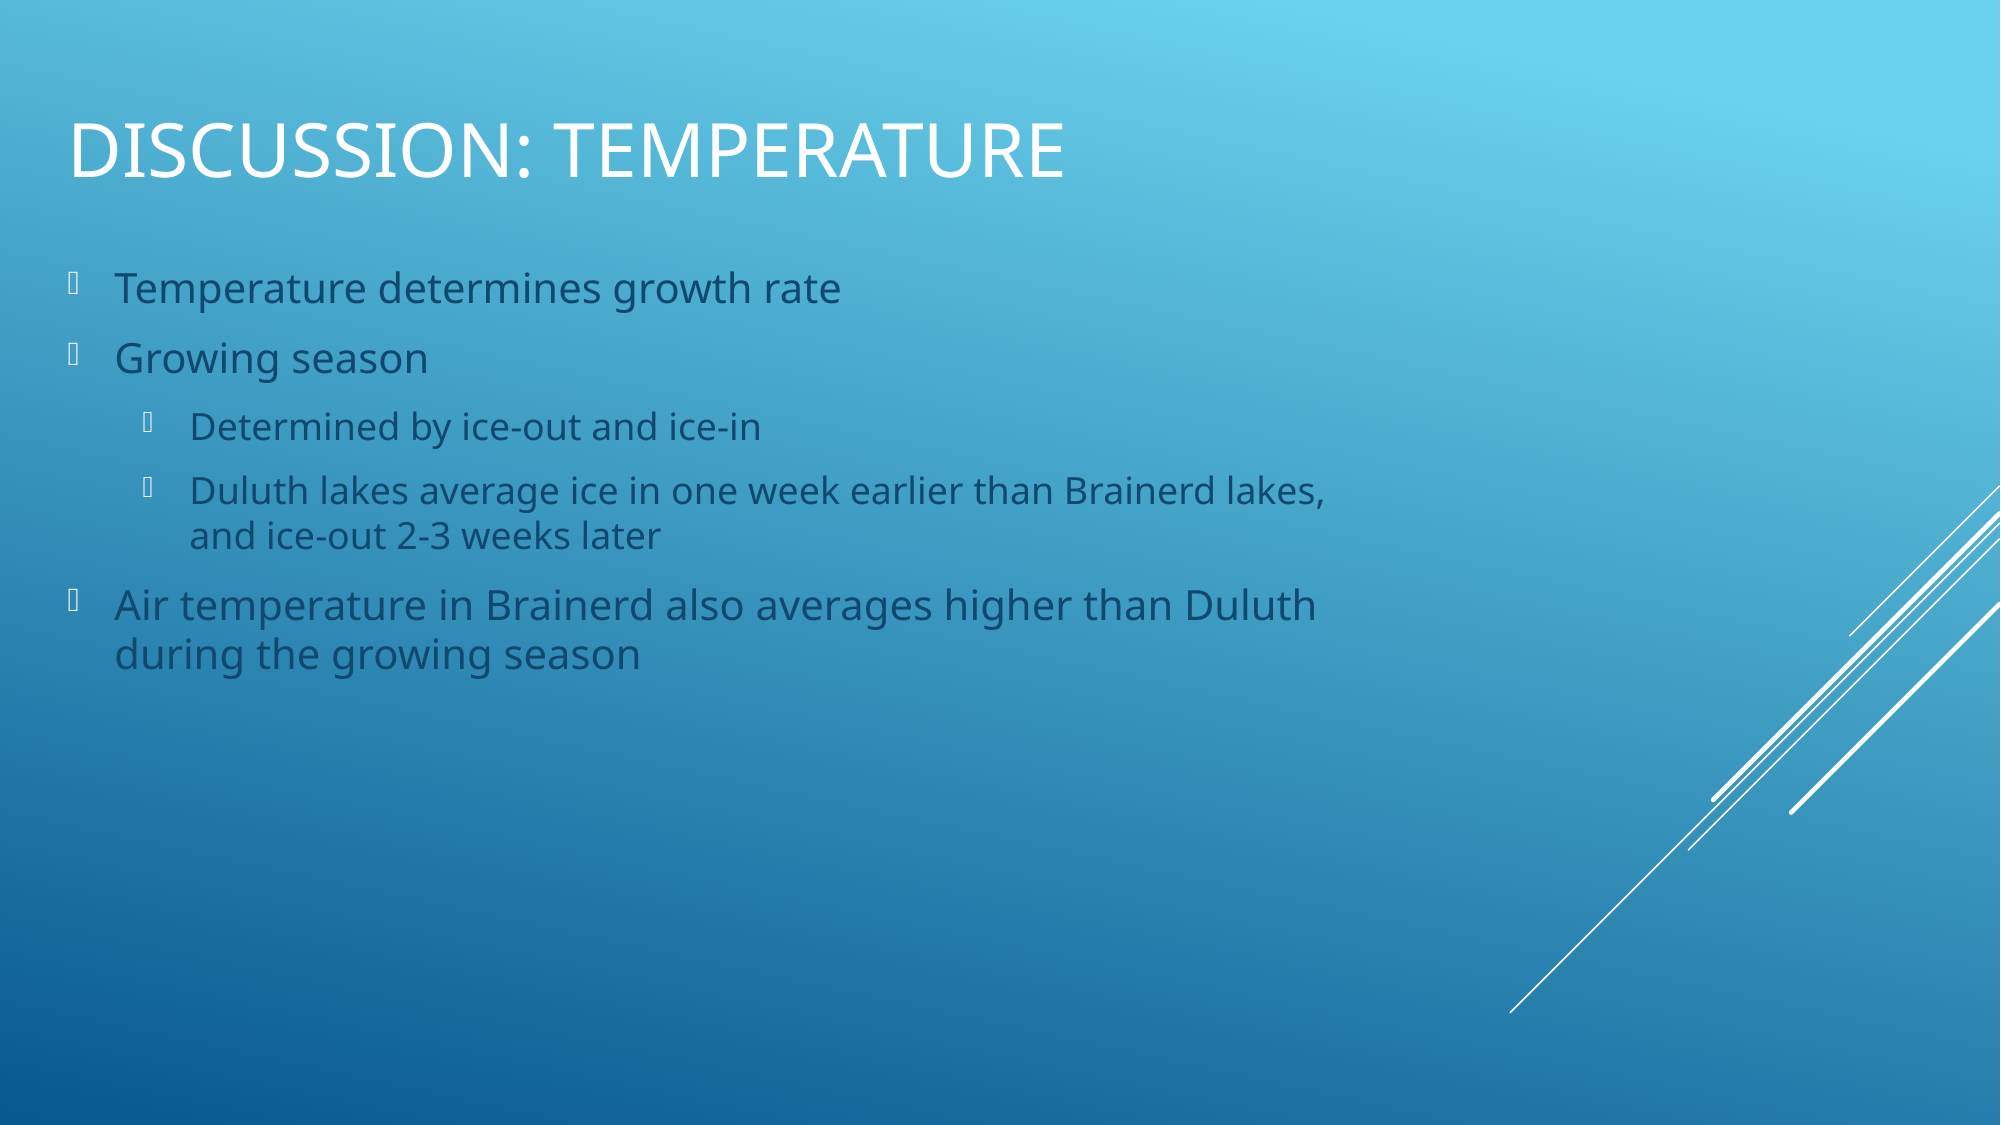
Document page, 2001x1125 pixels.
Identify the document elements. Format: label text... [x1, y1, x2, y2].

title Discussion: Temperature [52, 23, 1453, 271]
list Temperature determines growth rate Growing season Determined by ice-out and ice-in Duluth lakes average ice in one week earlier than Brainerd lakes, and ice-out 2-3 weeks later Air temperature in Brainerd also averages higher than Duluth during the growing season [52, 253, 1376, 847]
